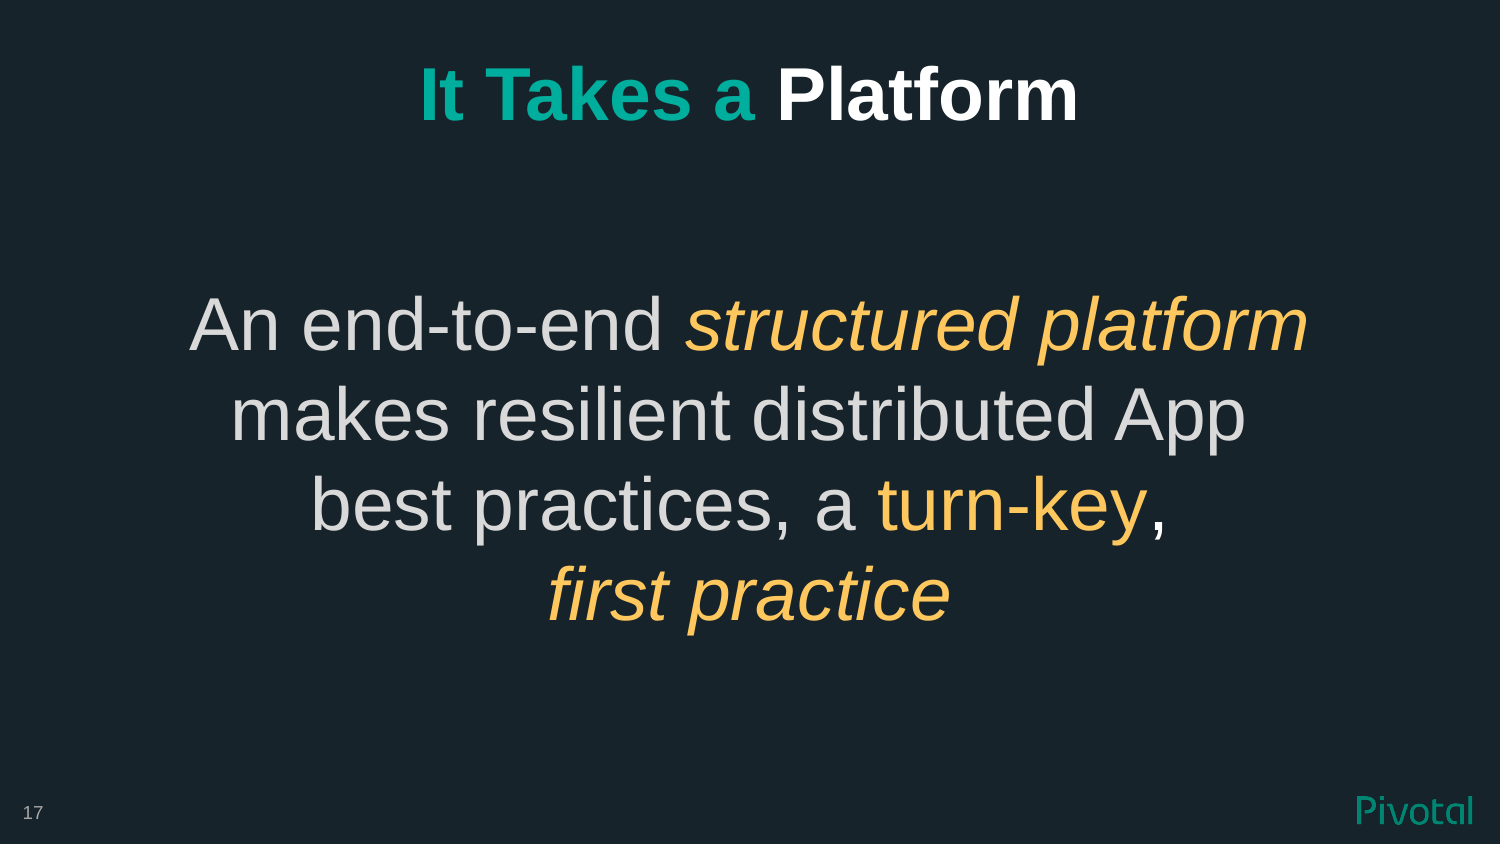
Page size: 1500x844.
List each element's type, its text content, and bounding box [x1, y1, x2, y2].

title It Takes a Platform [60, 40, 1440, 116]
picture [1357, 796, 1478, 825]
text_box 17 [7, 793, 70, 839]
text_box An end-to-end structured platform makes resilient distributed App best practices, a turn-key, first practice [168, 268, 1332, 644]
